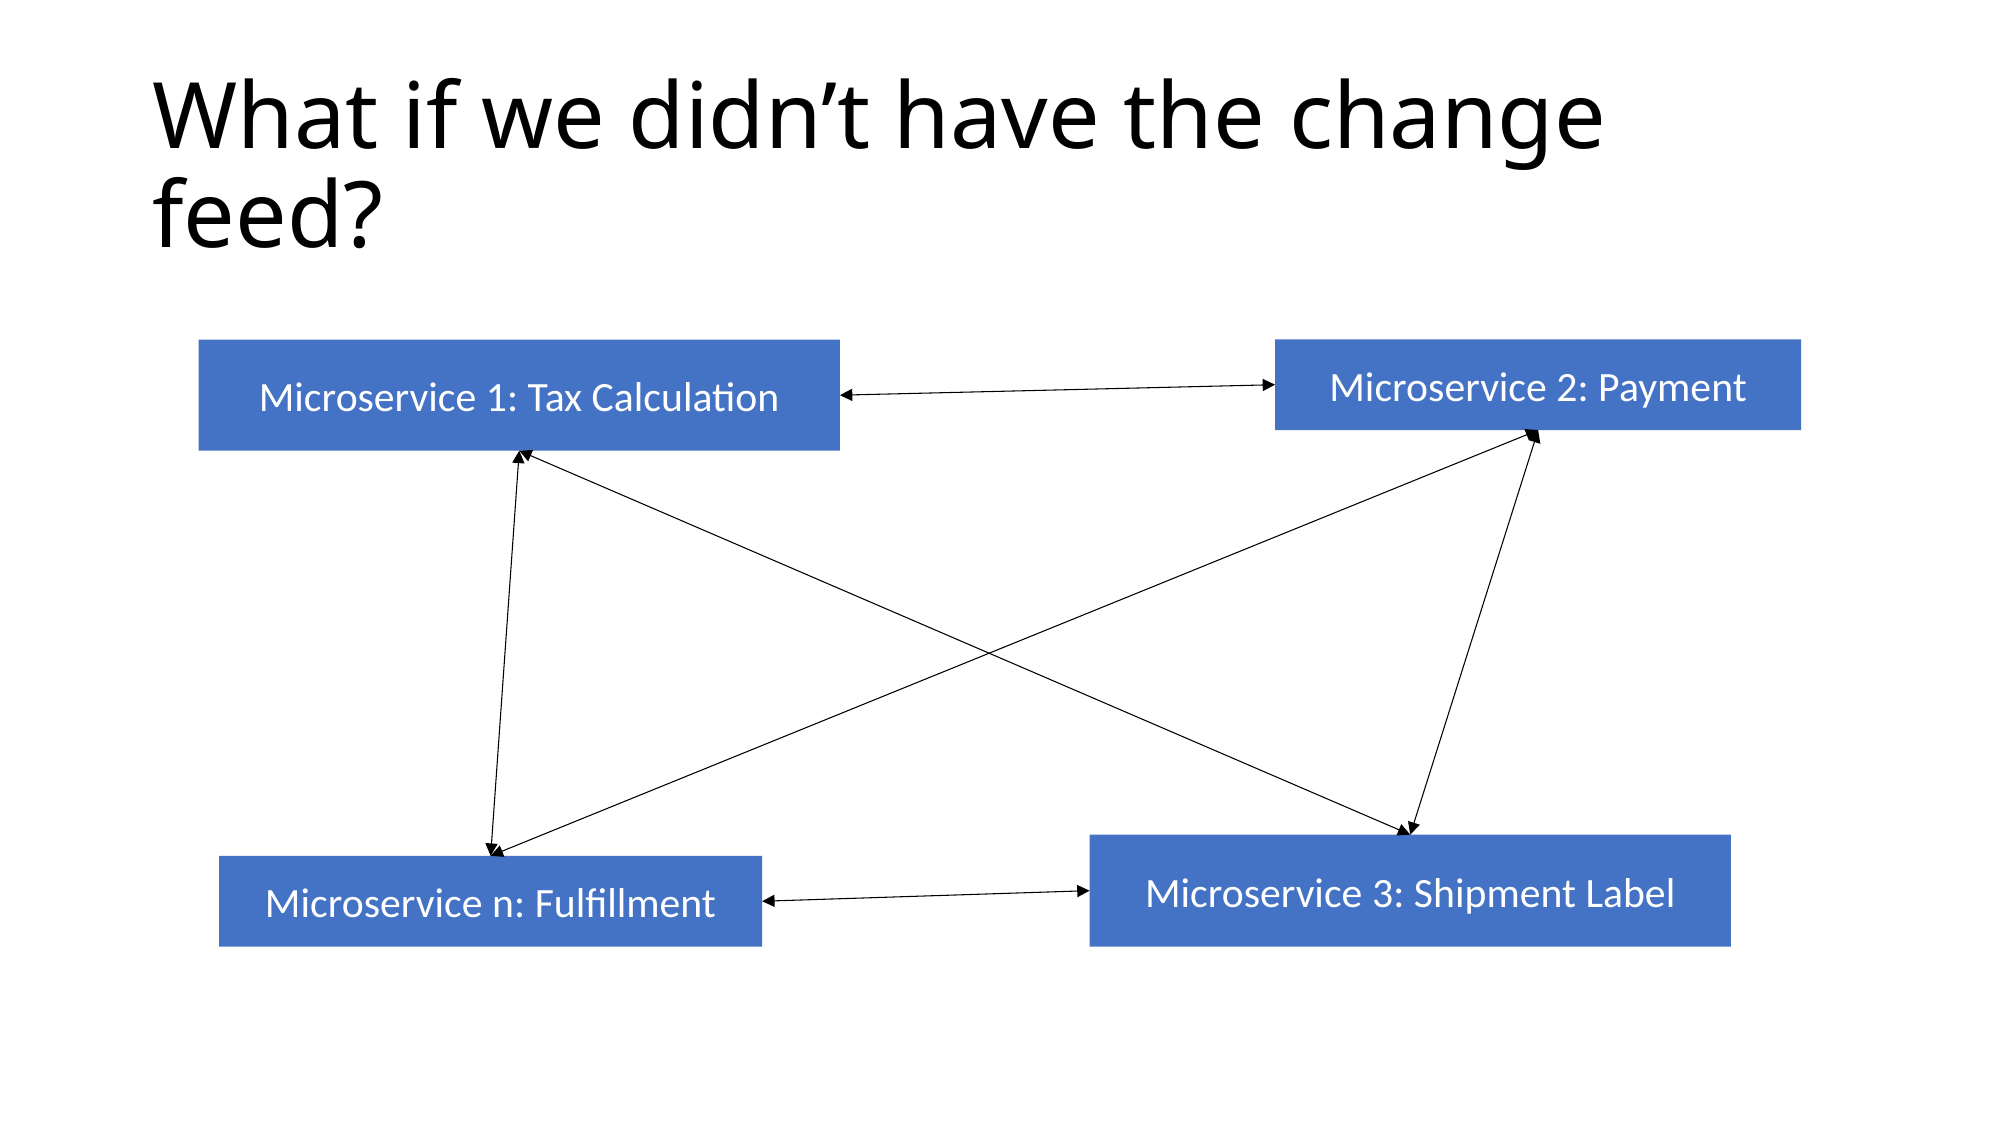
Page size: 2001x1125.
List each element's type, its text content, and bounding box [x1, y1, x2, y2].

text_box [198, 339, 1802, 947]
title What if we didn’t have the change feed? [137, 59, 1863, 278]
